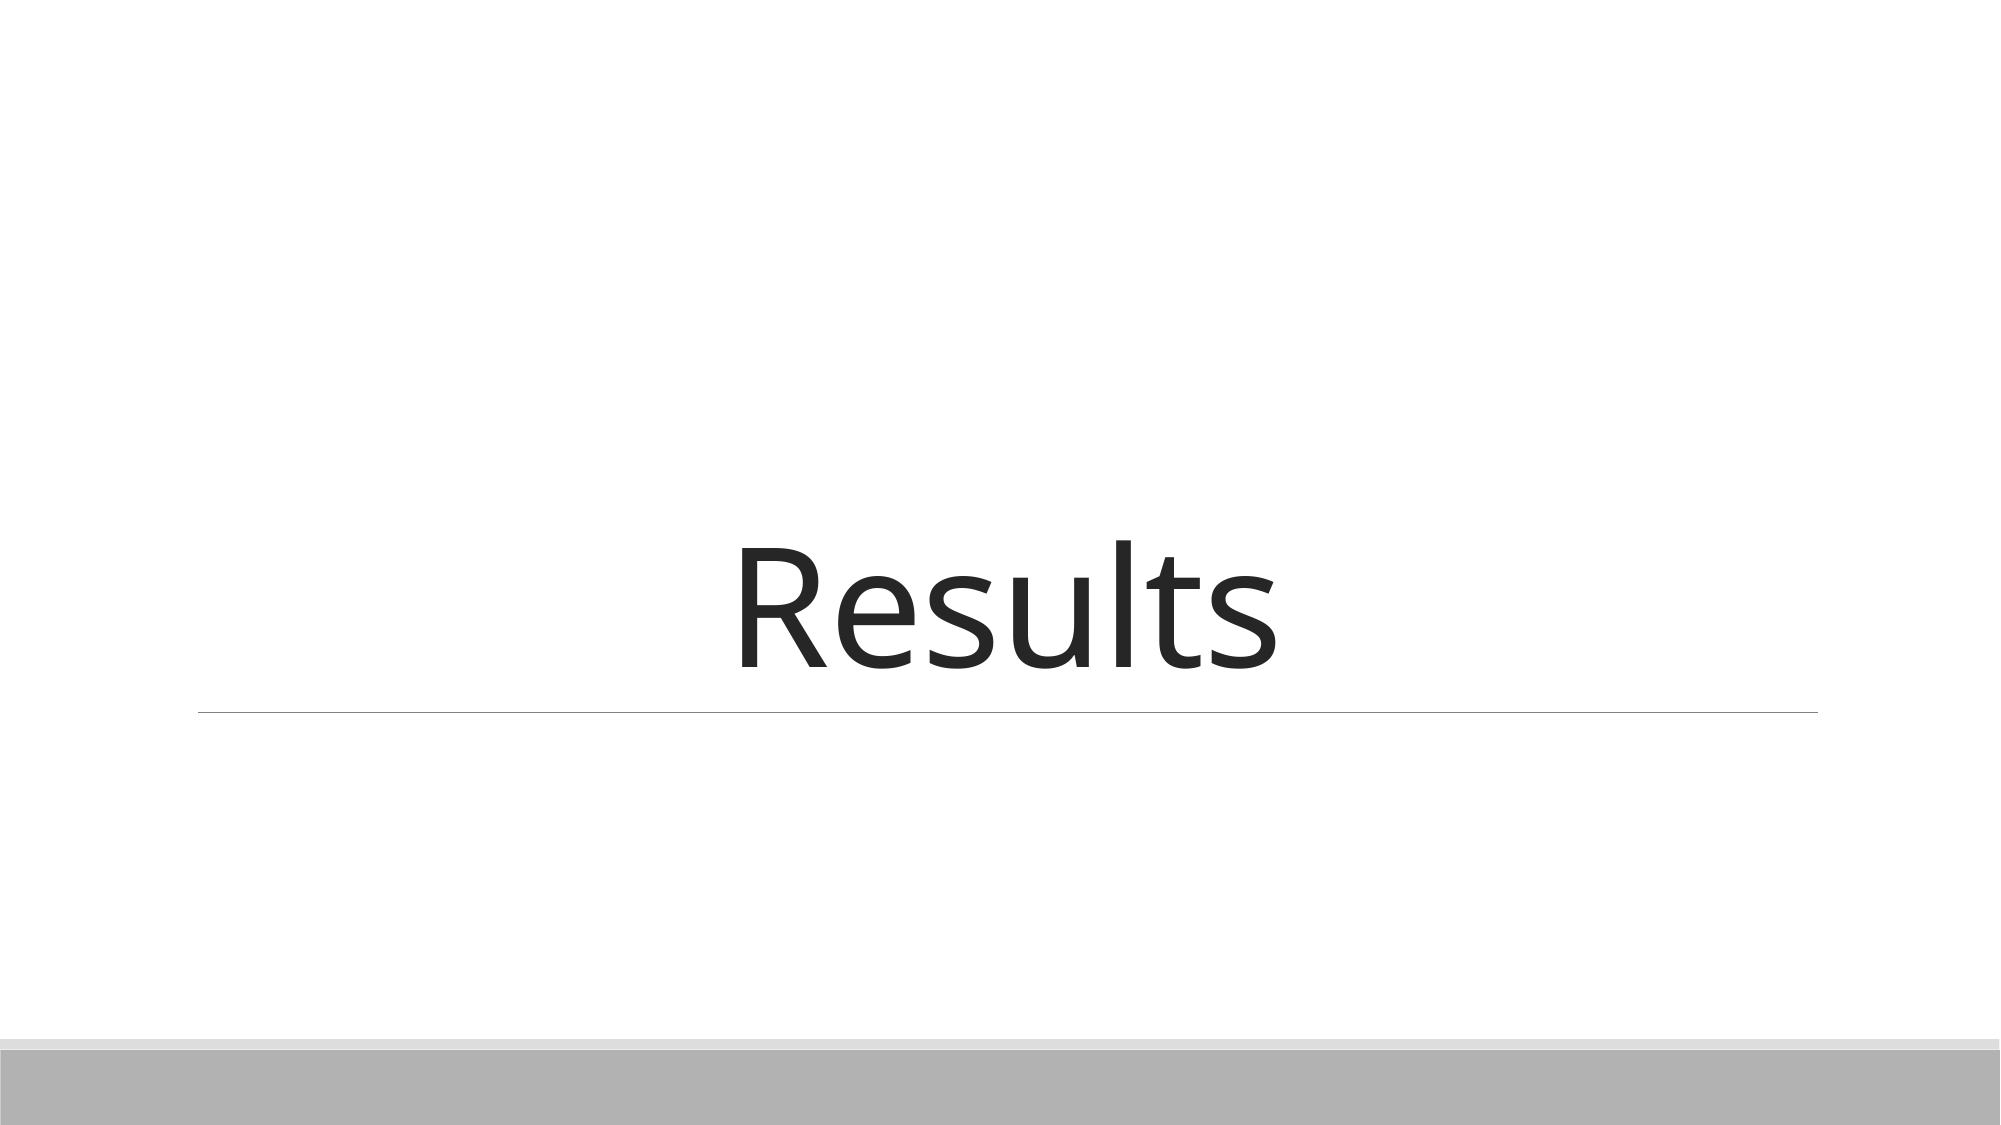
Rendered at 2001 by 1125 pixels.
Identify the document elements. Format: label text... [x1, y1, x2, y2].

title Results [180, 124, 1830, 710]
